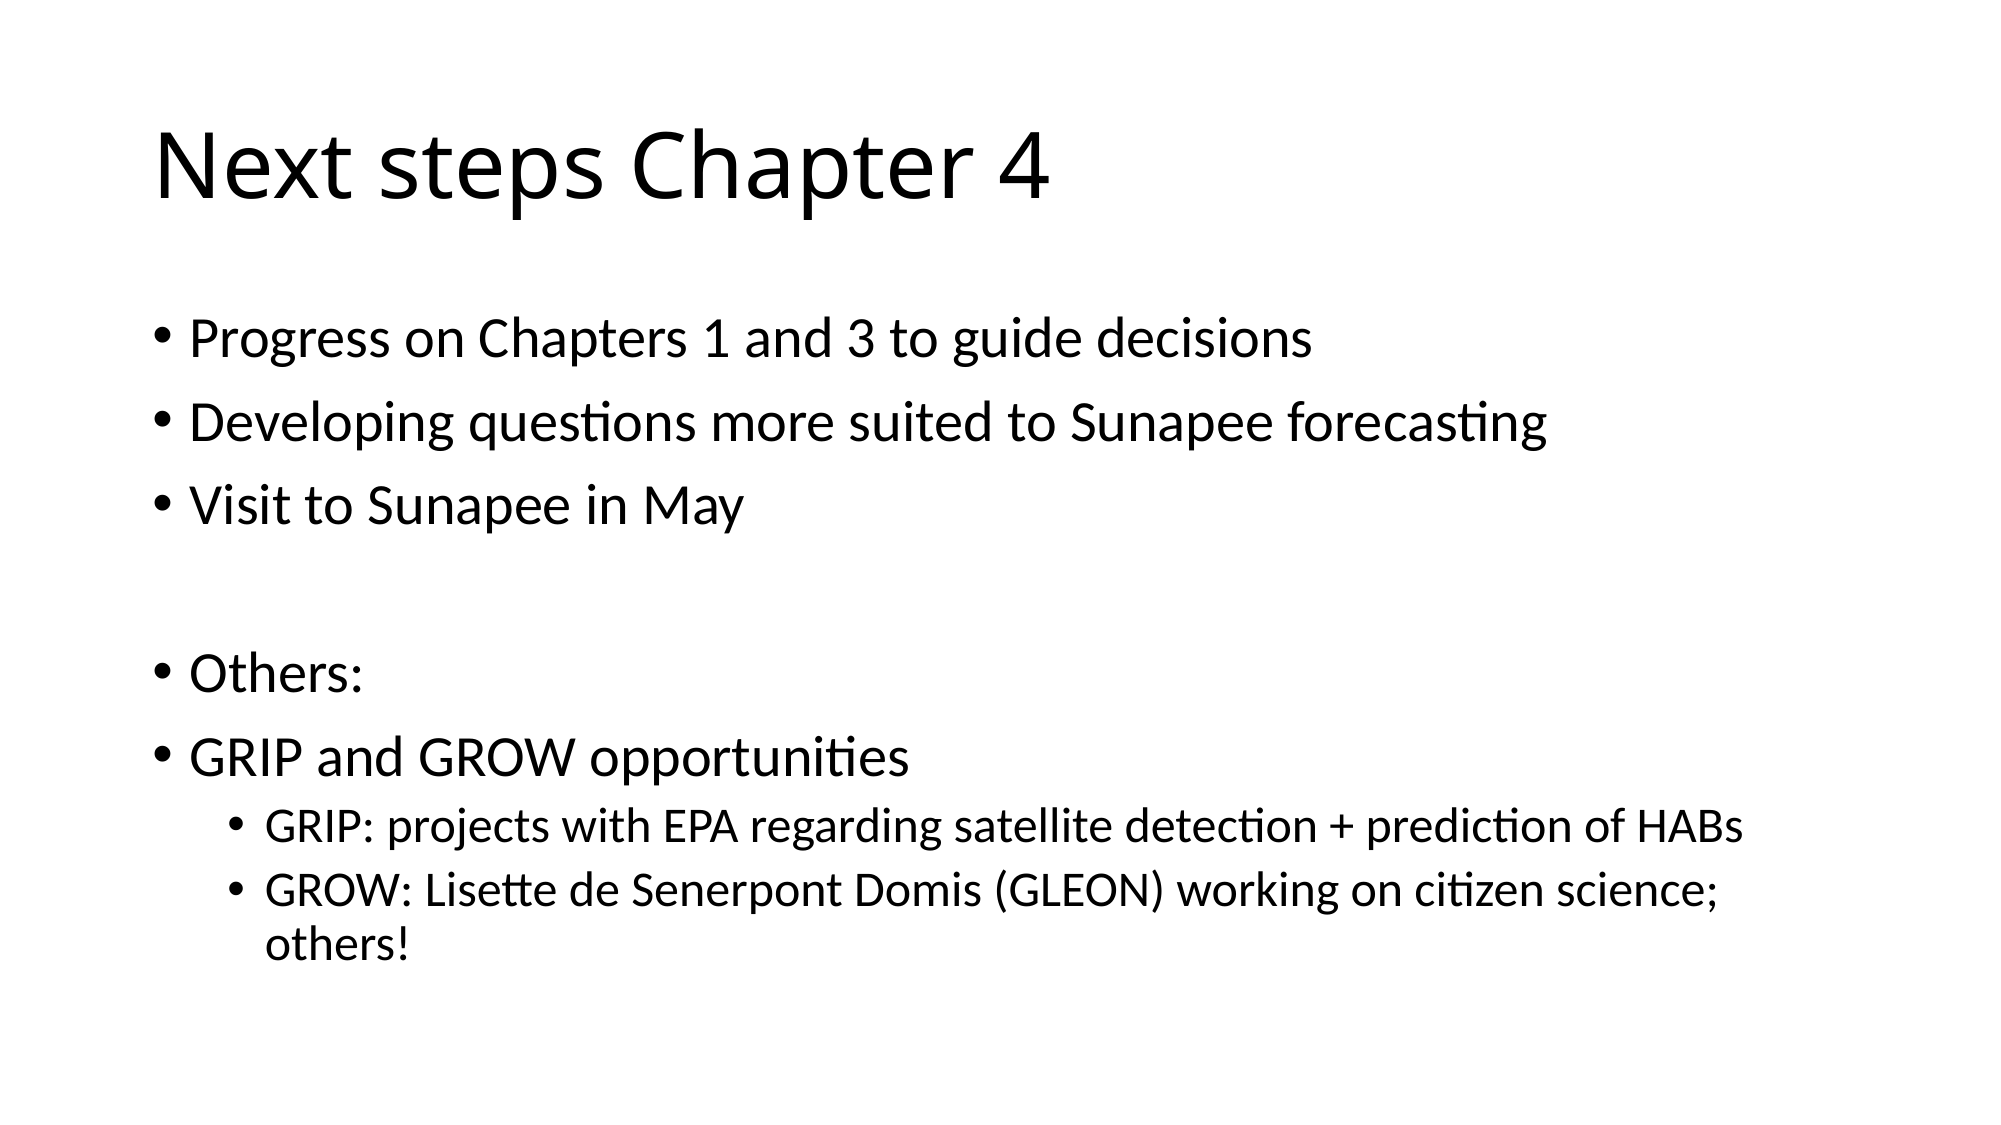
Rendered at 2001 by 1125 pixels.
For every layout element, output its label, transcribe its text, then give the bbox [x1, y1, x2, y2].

title Next steps Chapter 4 [137, 59, 1863, 278]
list Progress on Chapters 1 and 3 to guide decisions Developing questions more suited to Sunapee forecasting Visit to Sunapee in May Others: GRIP and GROW opportunities GRIP: projects with EPA regarding satellite detection + prediction of HABs GROW: Lisette de Senerpont Domis (GLEON) working on citizen science; others! [137, 299, 1863, 1014]
